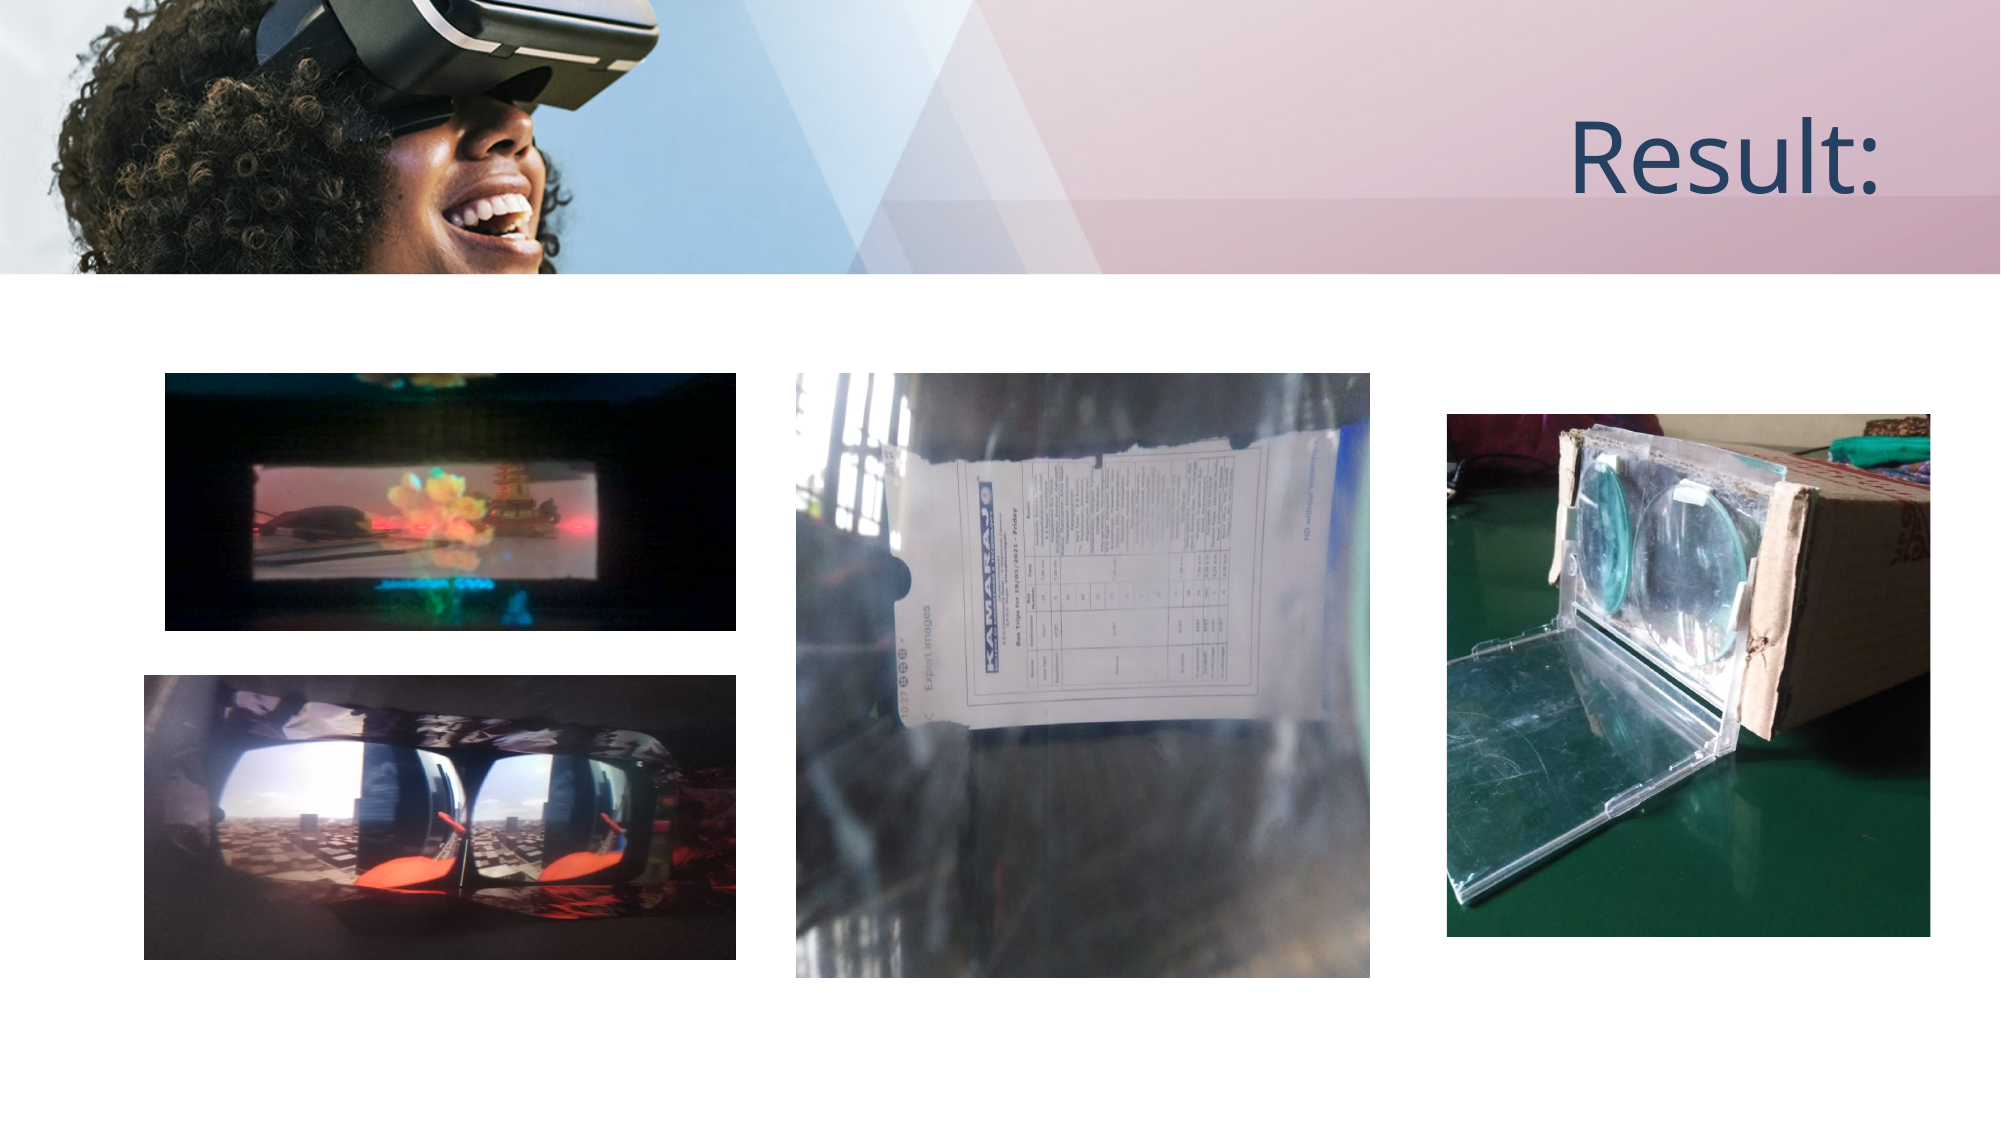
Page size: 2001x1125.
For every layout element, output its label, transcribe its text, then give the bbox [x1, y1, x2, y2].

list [165, 373, 737, 632]
title Result: [94, 70, 1899, 237]
picture [0, 0, 2001, 1125]
